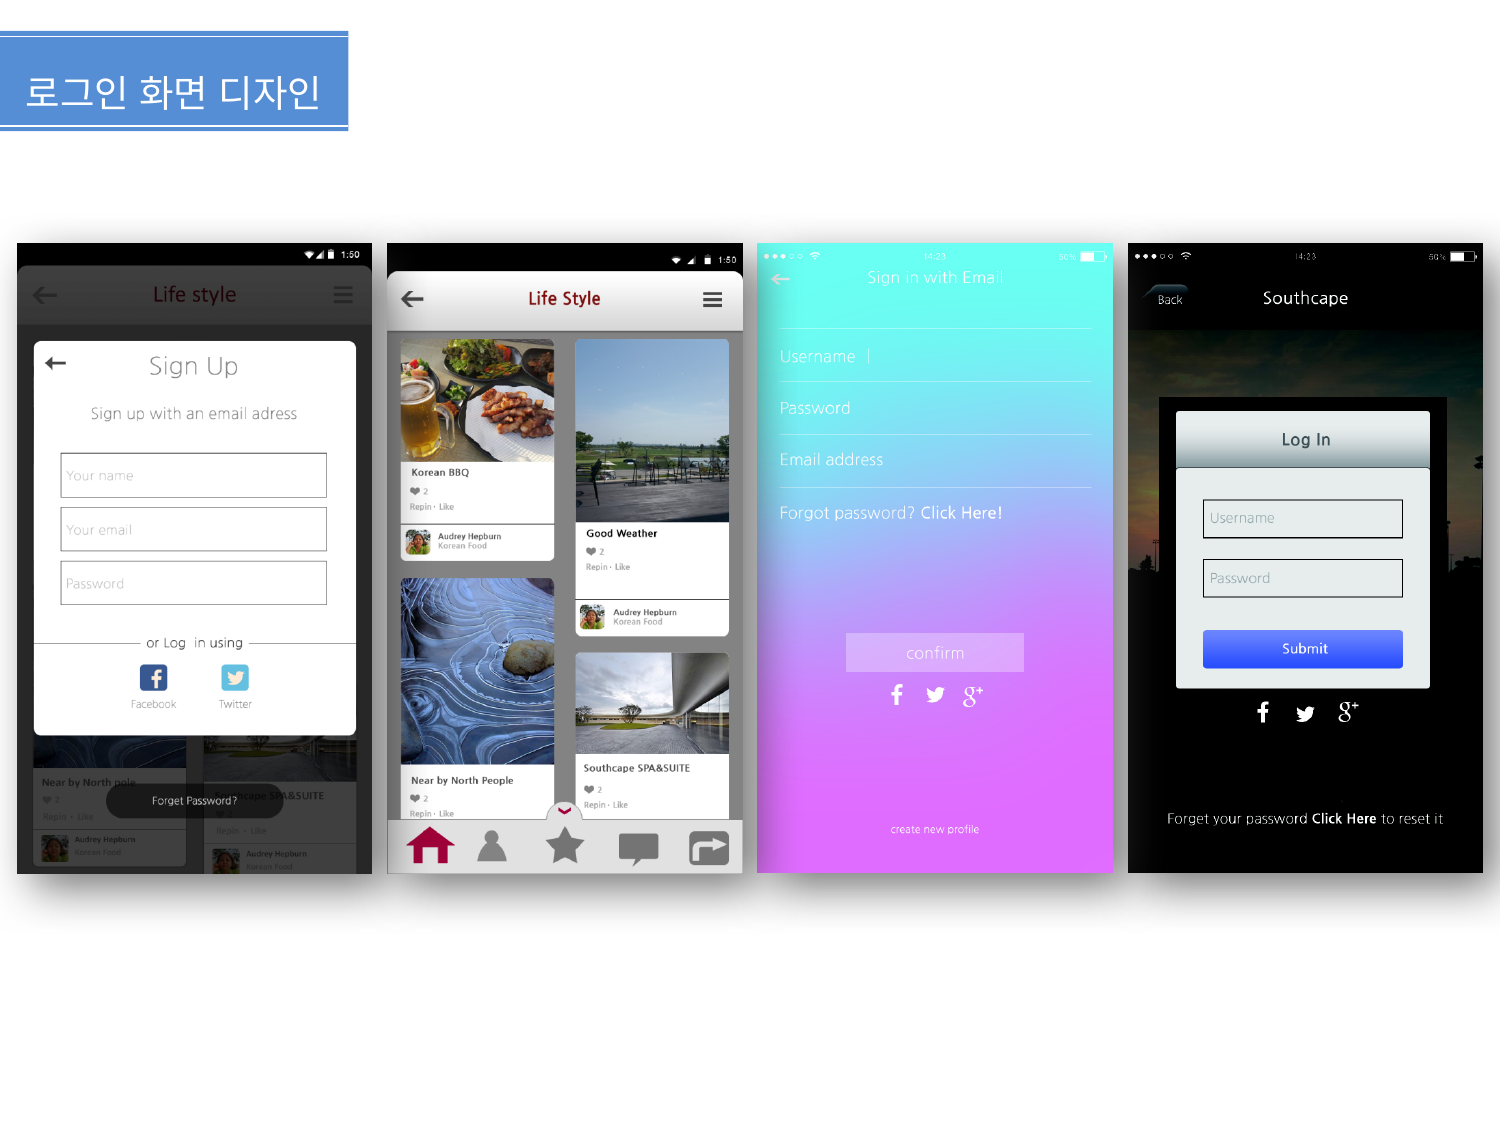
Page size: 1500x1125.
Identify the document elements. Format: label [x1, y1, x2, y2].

picture [757, 243, 1113, 873]
picture [1127, 243, 1483, 873]
picture [17, 243, 373, 874]
text_box [0, 30, 349, 132]
picture [387, 243, 743, 874]
